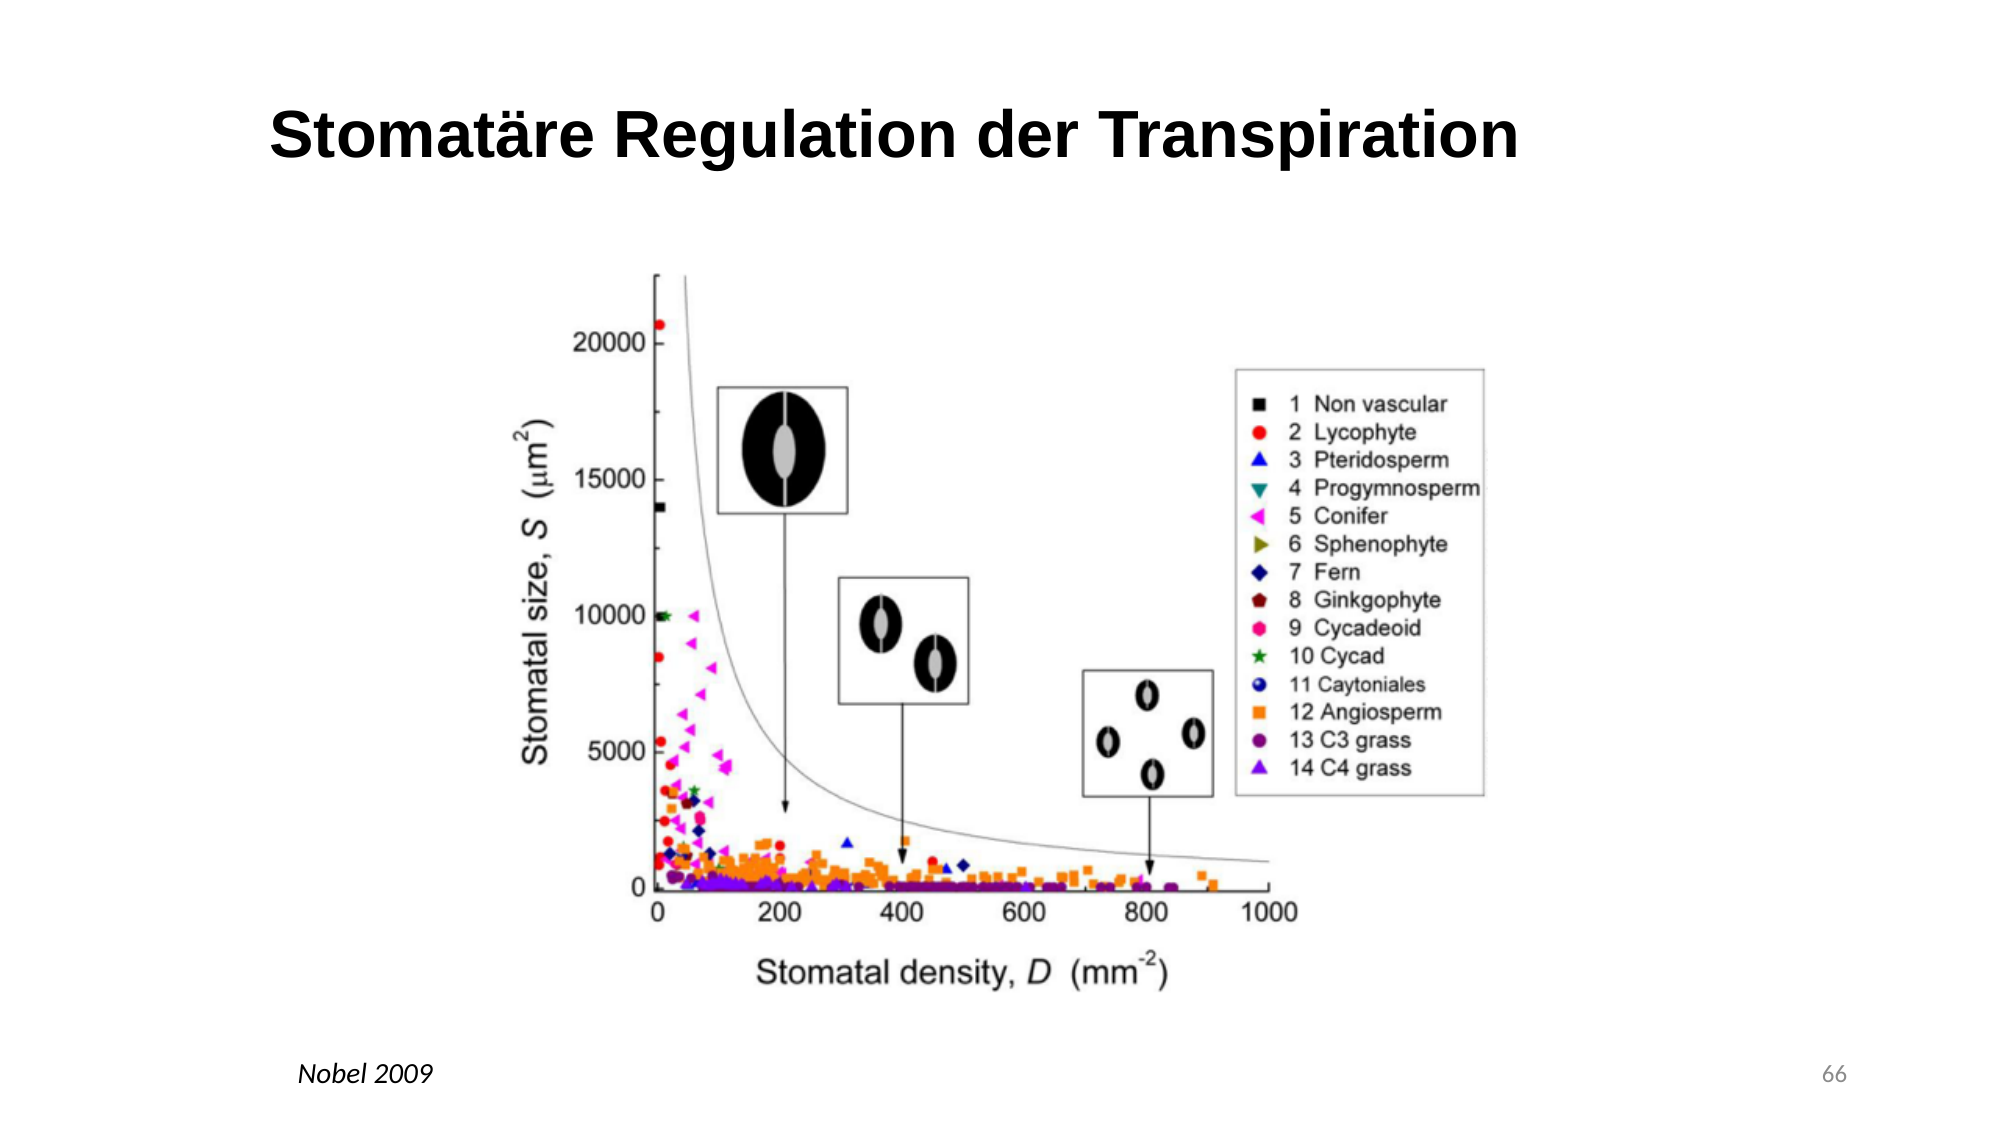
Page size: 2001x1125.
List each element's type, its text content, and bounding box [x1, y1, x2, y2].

picture [509, 266, 1488, 1000]
title Stomatäre Regulation der Transpiration [254, 27, 1980, 245]
slide_number 66 [1412, 1042, 1863, 1103]
text_box Nobel 2009 [282, 1046, 448, 1097]
